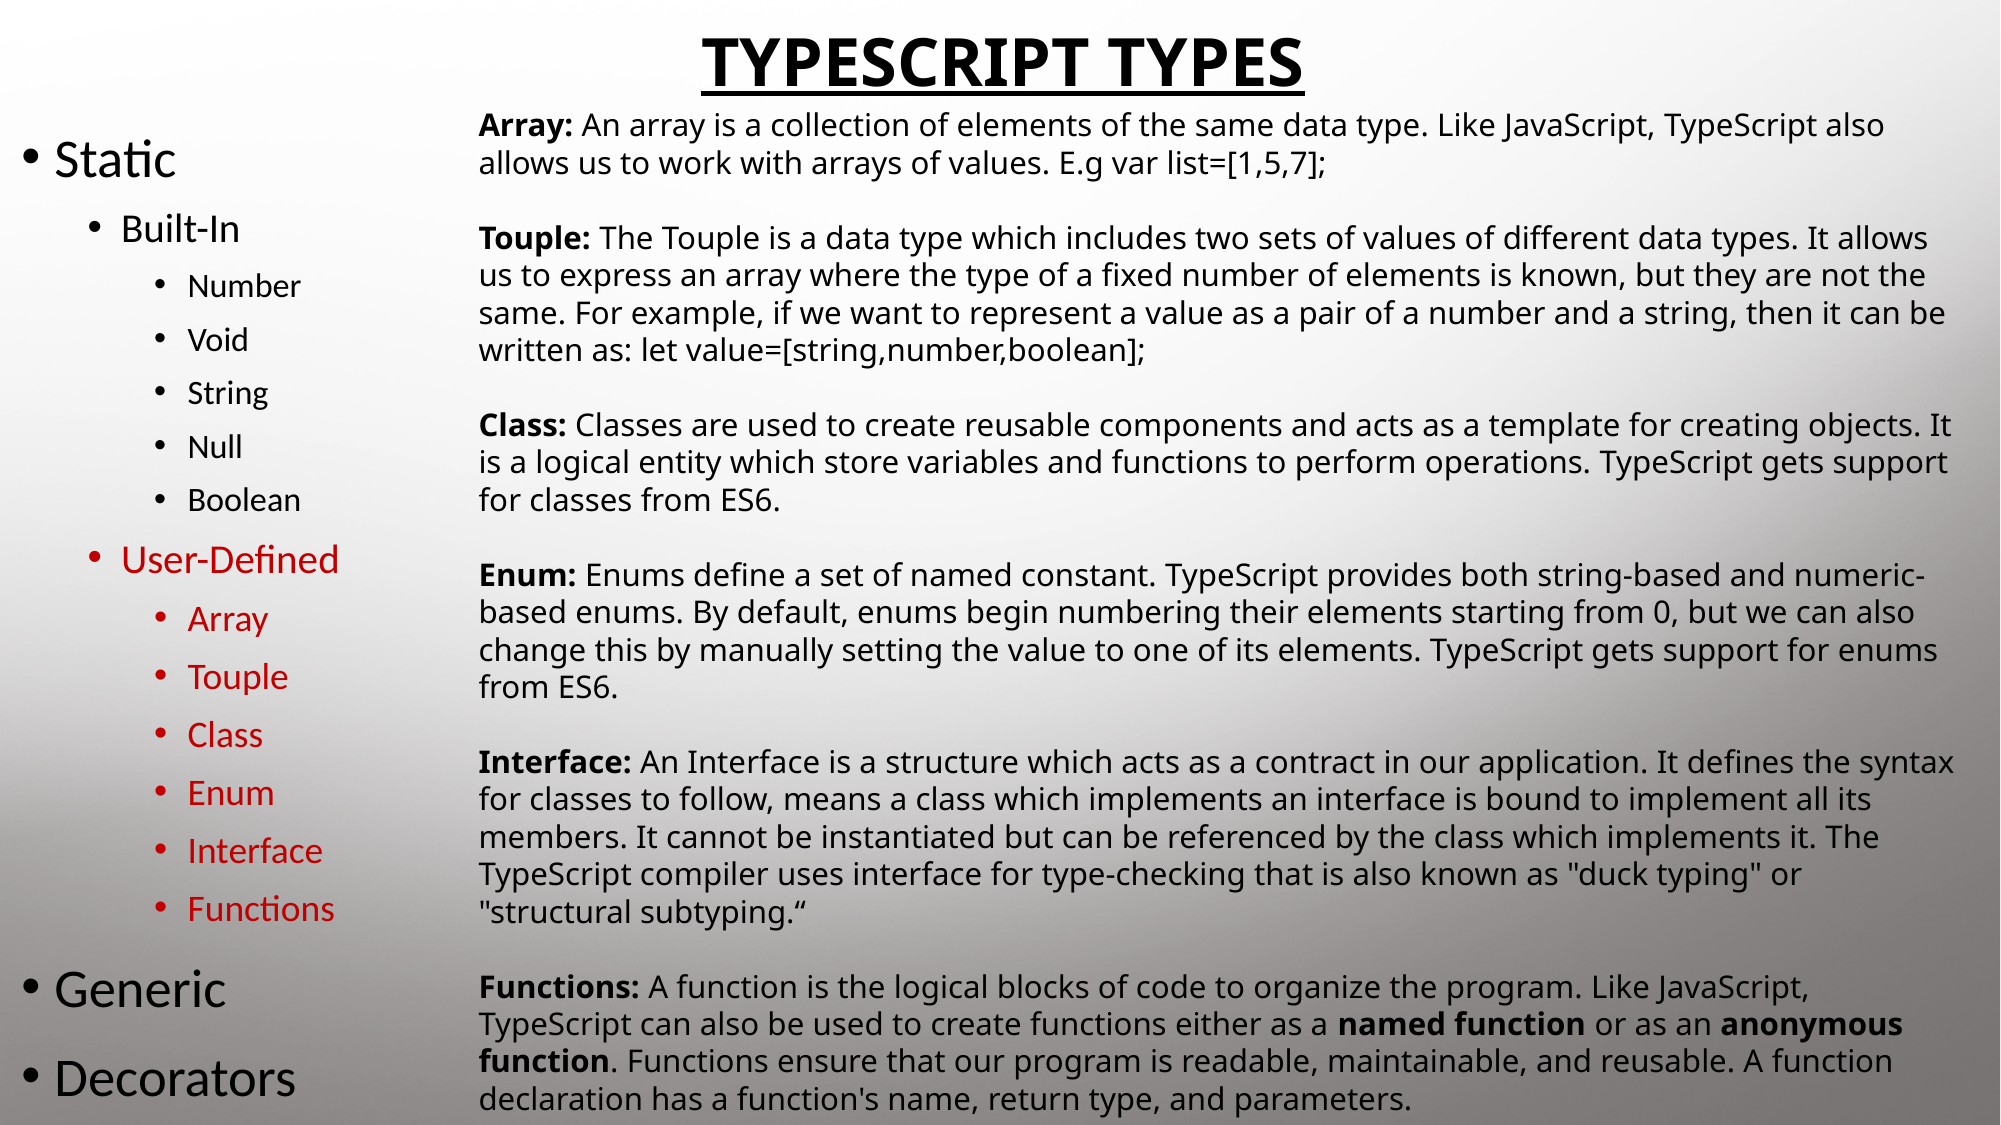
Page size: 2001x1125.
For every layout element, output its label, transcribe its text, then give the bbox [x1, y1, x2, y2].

title TYPESCRIPT TYPES [6, 0, 2000, 130]
list Static Built-In Number Void String Null Boolean User-Defined Array Touple Class Enum Interface Functions Generic Decorators [6, 108, 518, 1125]
text_box Array: An array is a collection of elements of the same data type. Like JavaScript, TypeScript also allows us to work with arrays of values. E.g var list=[1,5,7]; Touple: The Touple is a data type which includes two sets of values of different data types. It allows us to express an array where the type of a fixed number of elements is known, but they are not the same. For example, if we want to represent a value as a pair of a number and a string, then it can be written as: let value=[string,number,boolean]; Class: Classes are used to create reusable components and acts as a template for creating objects. It is a logical entity which store variables and functions to perform operations. TypeScript gets support for classes from ES6. Enum: Enums define a set of named constant. TypeScript provides both string-based and numeric-based enums. By default, enums begin numbering their elements starting from 0, but we can also change this by manually setting the value to one of its elements. TypeScript gets support for enums from ES6. Interface: An Interface is a structure which acts as a contract in our application. It defines the syntax for classes to follow, means a class which implements an interface is bound to implement all its members. It cannot be instantiated but can be referenced by the class which implements it. The TypeScript compiler uses interface for type-checking that is also known as "duck typing" or "structural subtyping.“ Functions: A function is the logical blocks of code to organize the program. Like JavaScript, TypeScript can also be used to create functions either as a named function or as an anonymous function. Functions ensure that our program is readable, maintainable, and reusable. A function declaration has a function's name, return type, and parameters. [463, 98, 1977, 1124]
